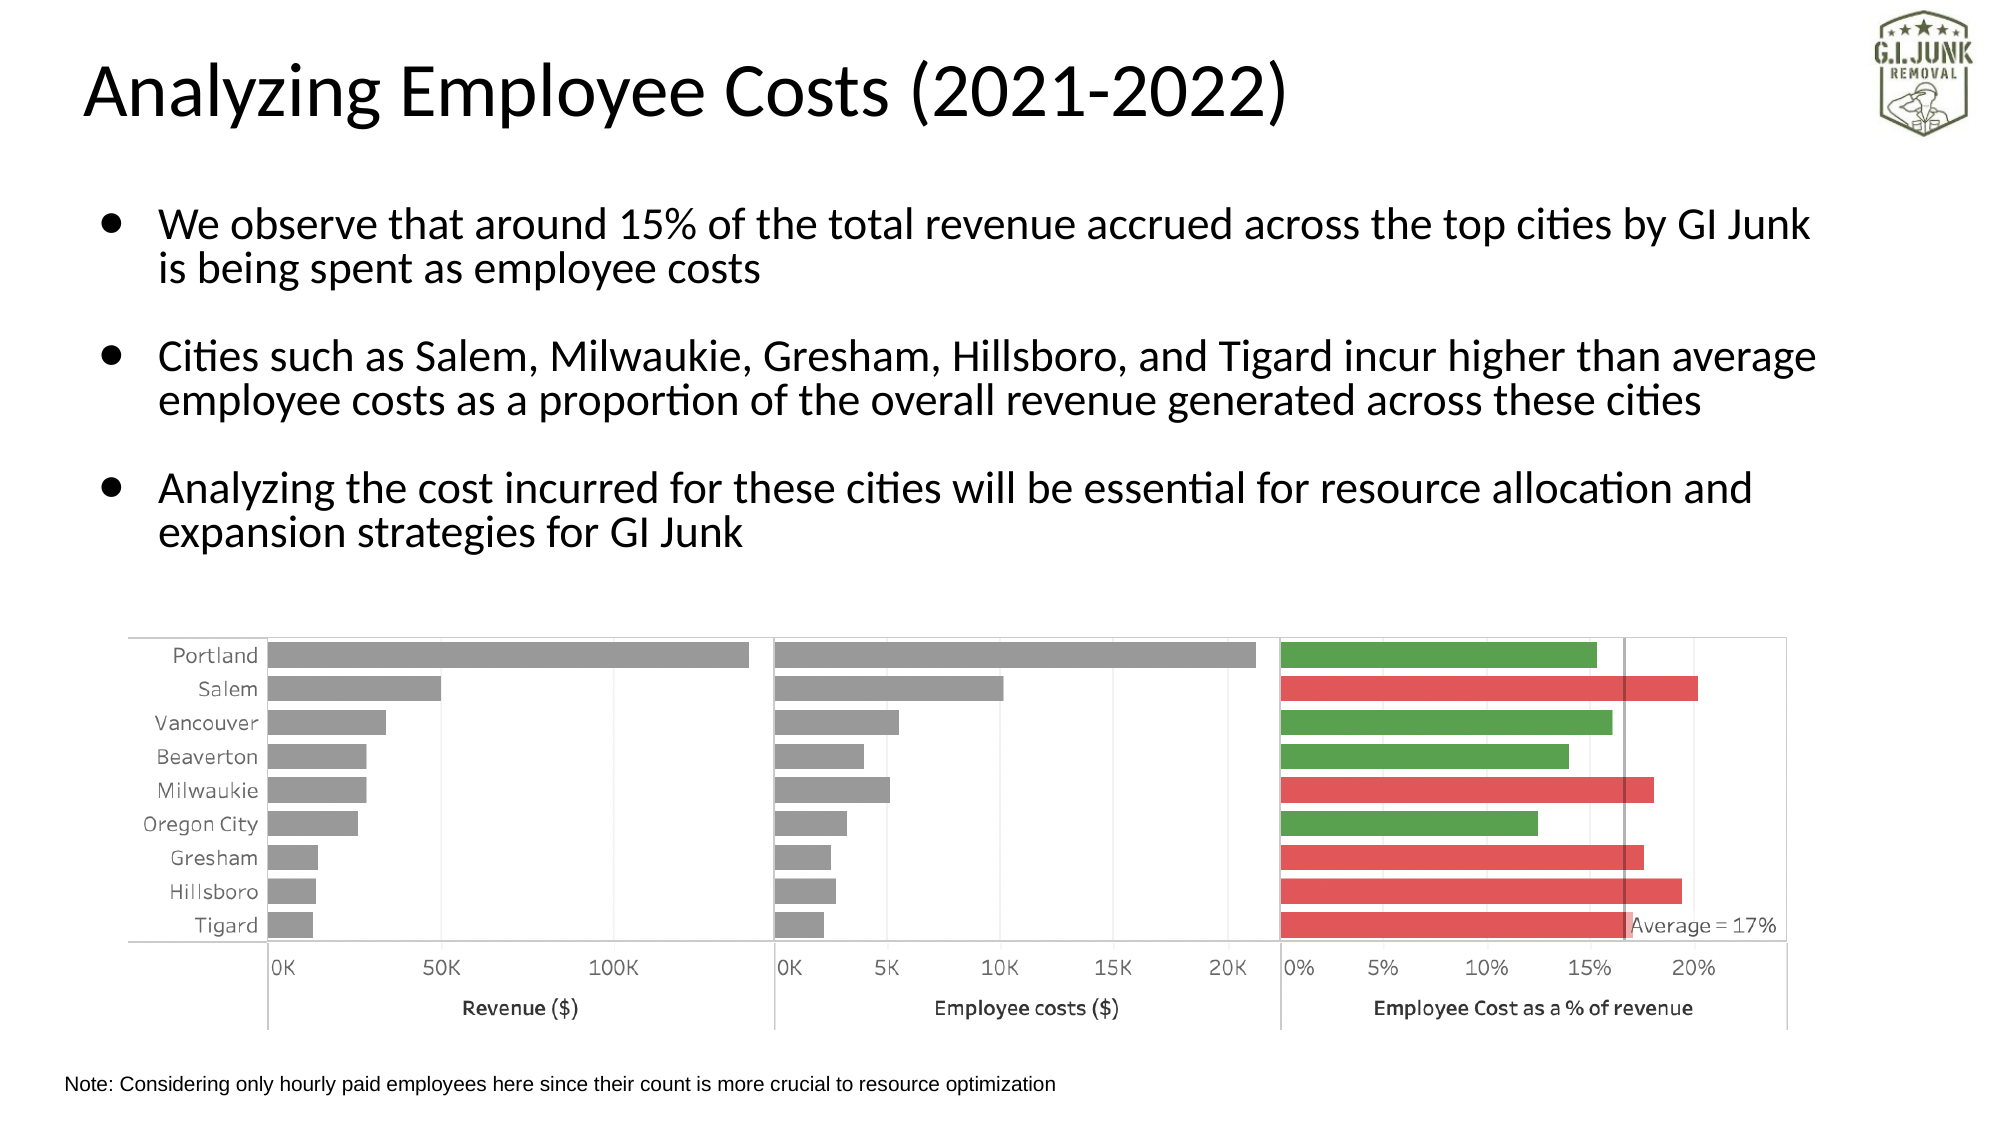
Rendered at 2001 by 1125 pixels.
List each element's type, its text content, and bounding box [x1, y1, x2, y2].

text_box Note: Considering only hourly paid employees here since their count is more crucial to resource optimization [49, 1062, 1224, 1103]
title Analyzing Employee Costs (2021-2022) [68, 34, 1869, 161]
picture [1852, 0, 1996, 145]
list We observe that around 15% of the total revenue accrued across the top cities by GI Junk is being spent as employee costs Cities such as Salem, Milwaukie, Gresham, Hillsboro, and Tigard incur higher than average employee costs as a proportion of the overall revenue generated across these cities Analyzing the cost incurred for these cities will be essential for resource allocation and expansion strategies for GI Junk [68, 189, 1840, 356]
picture [119, 620, 1800, 1030]
